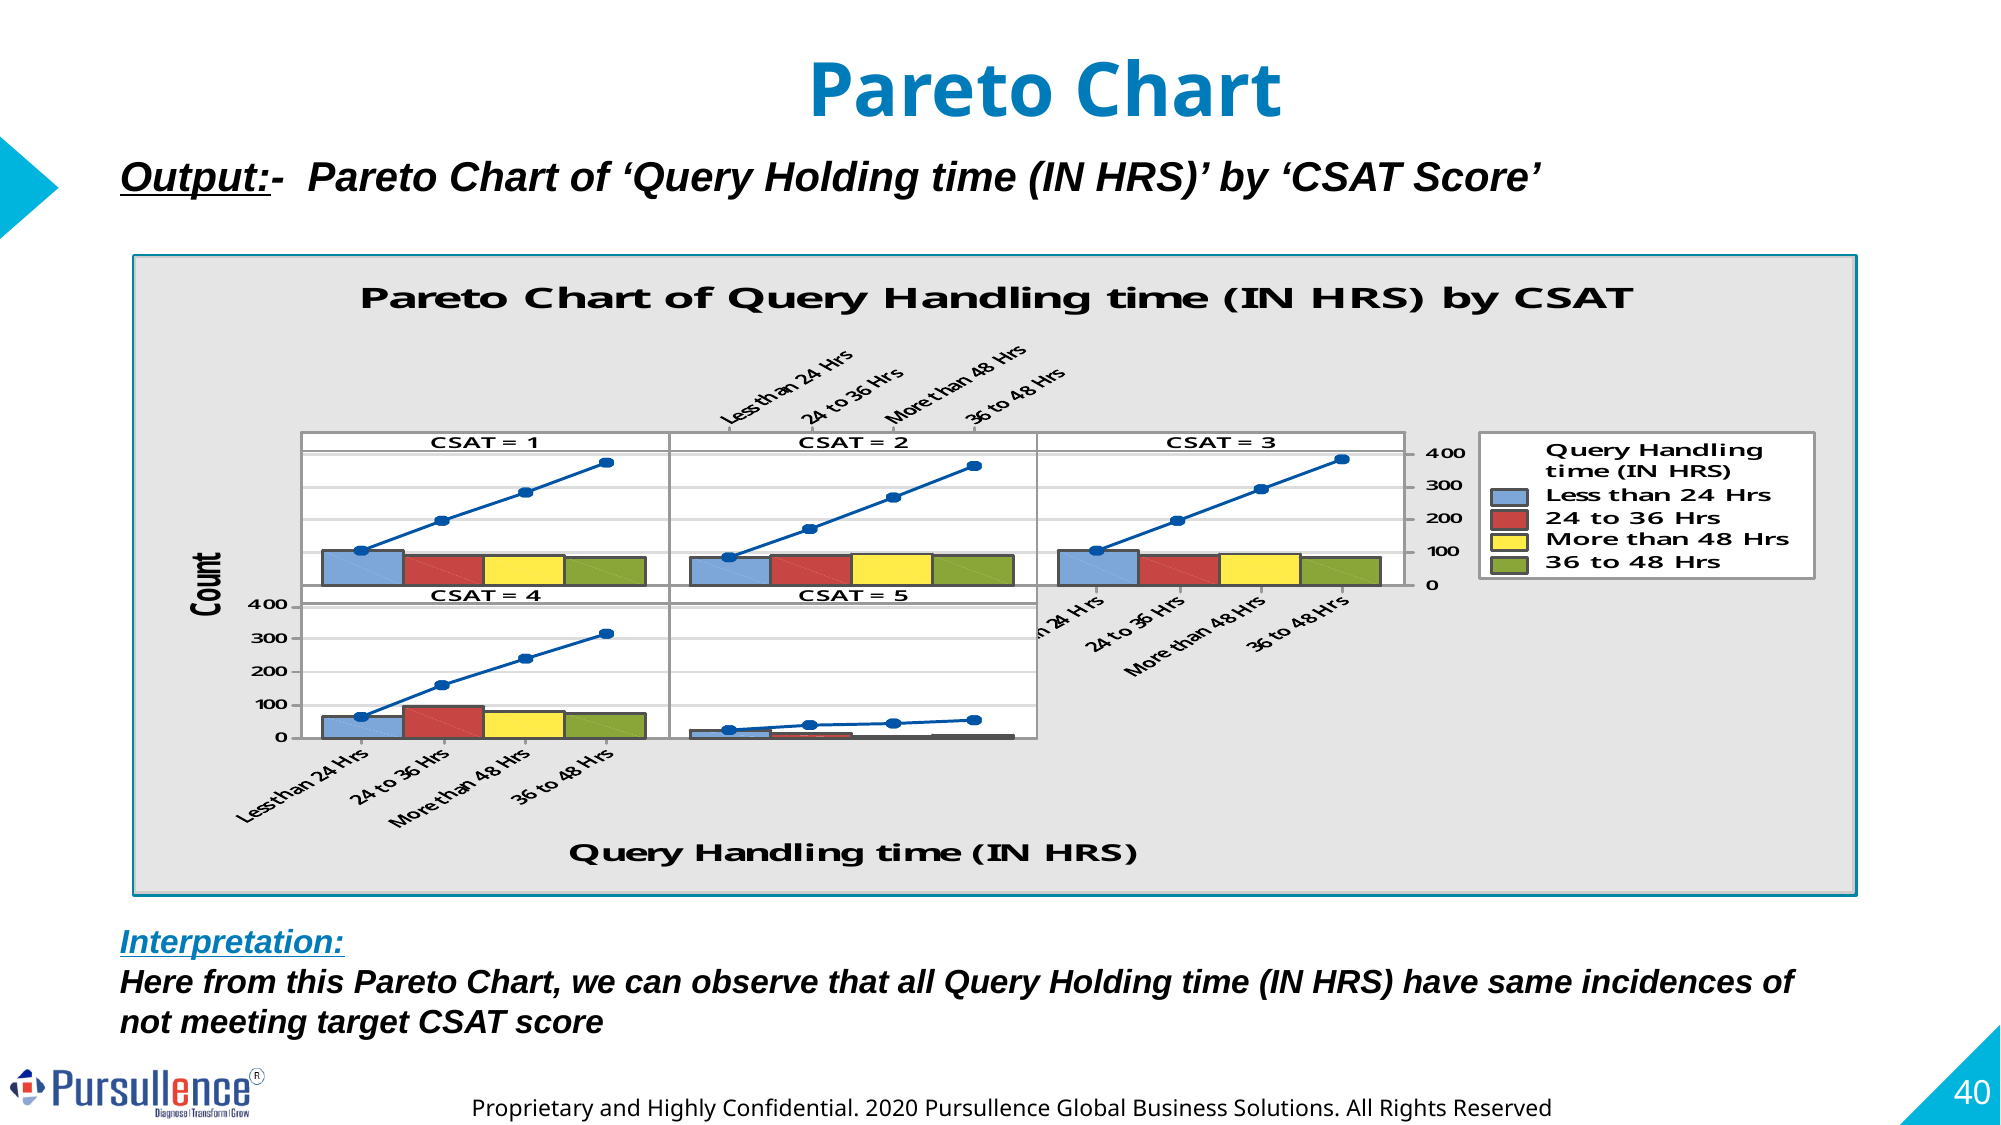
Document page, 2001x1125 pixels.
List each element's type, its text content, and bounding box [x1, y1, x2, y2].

slide_number 40 [1891, 1014, 1992, 1117]
text_box Pareto Chart [317, 0, 1774, 110]
picture [135, 257, 1854, 893]
picture [0, 1061, 265, 1122]
text_box Output:- Pareto Chart of ‘Query Holding time (IN HRS)’ by ‘CSAT Score’ [105, 142, 1774, 208]
text_box Interpretation: Here from this Pareto Chart, we can observe that all Query Holding time (IN HRS) have same incidences of not meeting target CSAT score [105, 912, 1857, 1125]
